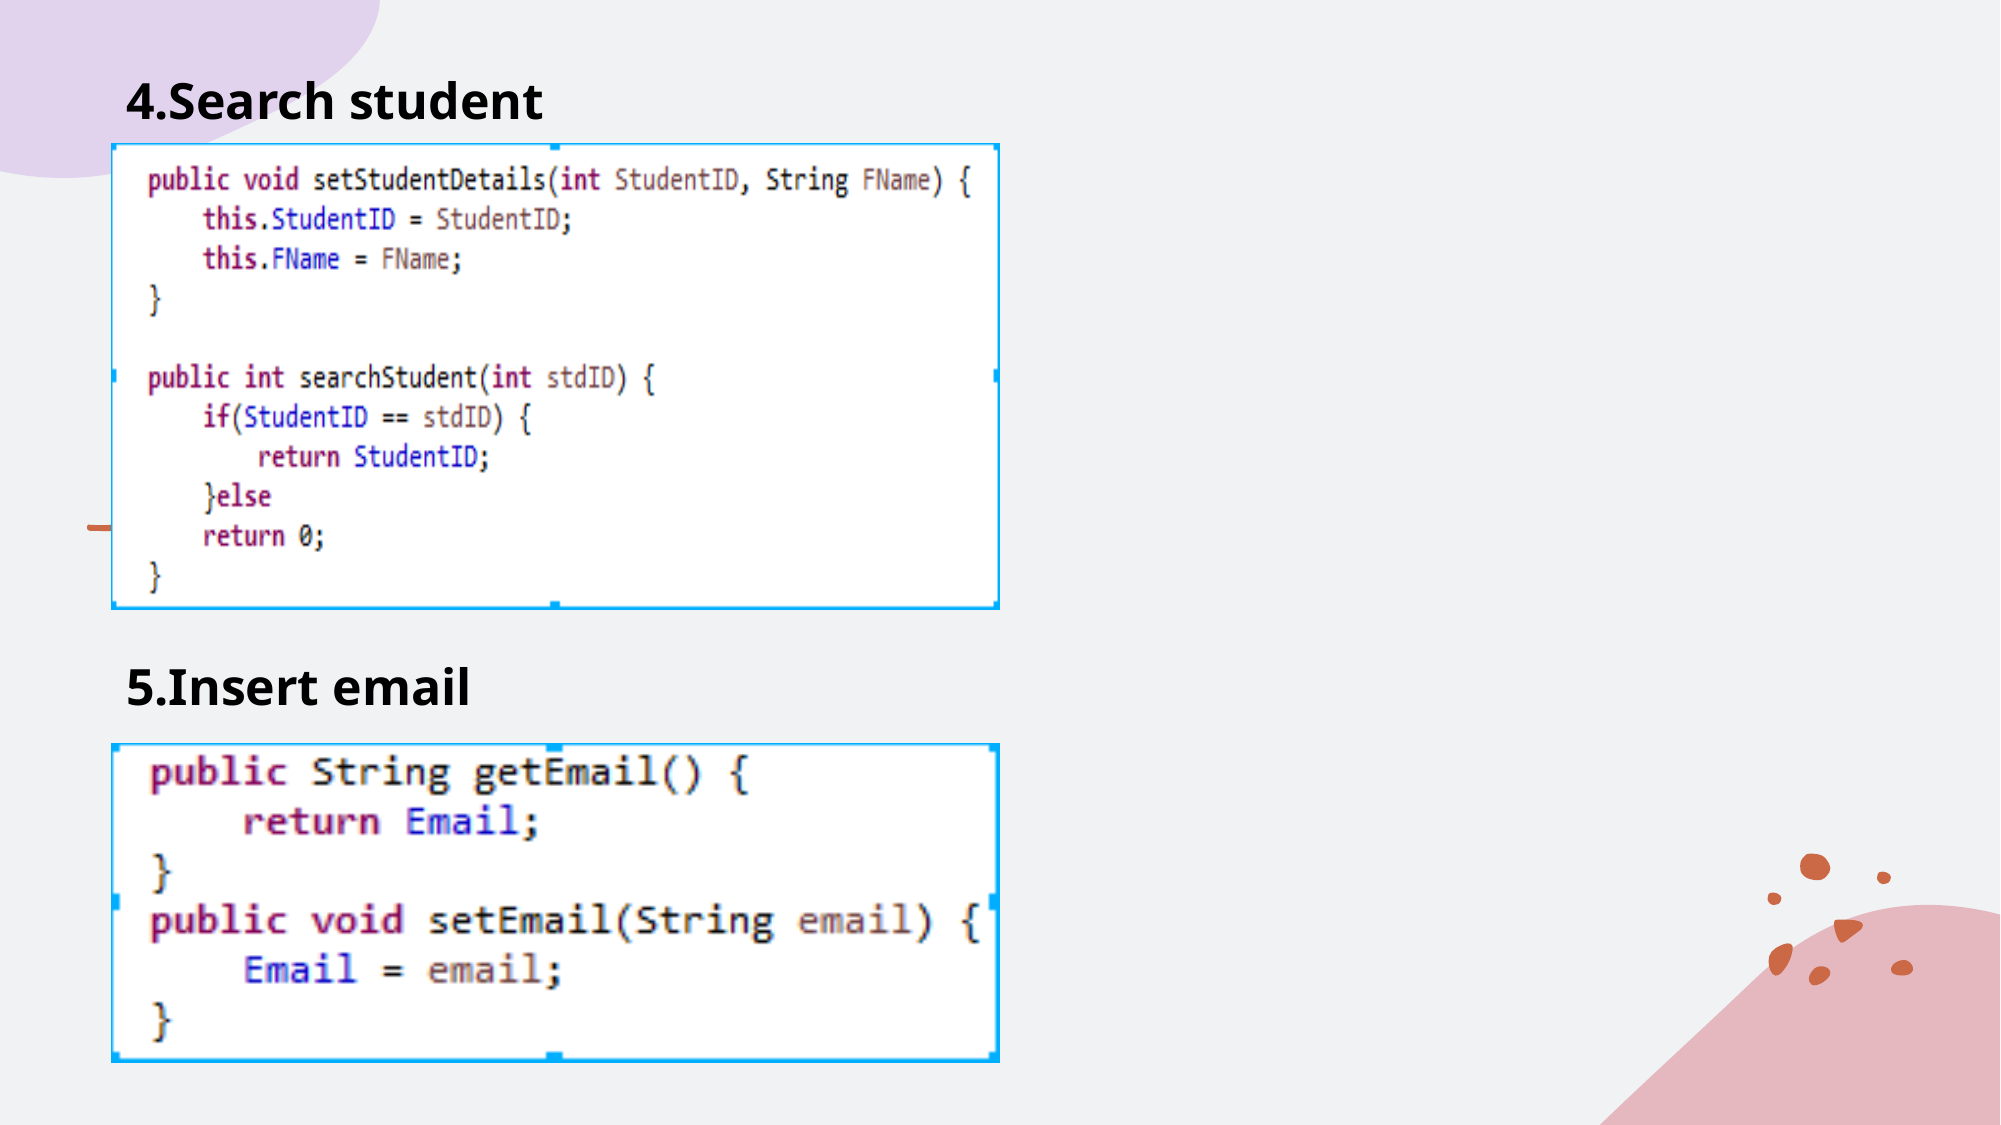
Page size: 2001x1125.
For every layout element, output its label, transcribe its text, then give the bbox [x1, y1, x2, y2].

text_box 5.Insert email [111, 647, 1112, 723]
text_box 4.Search student [111, 62, 1112, 138]
picture [113, 145, 997, 607]
picture [113, 745, 996, 1059]
